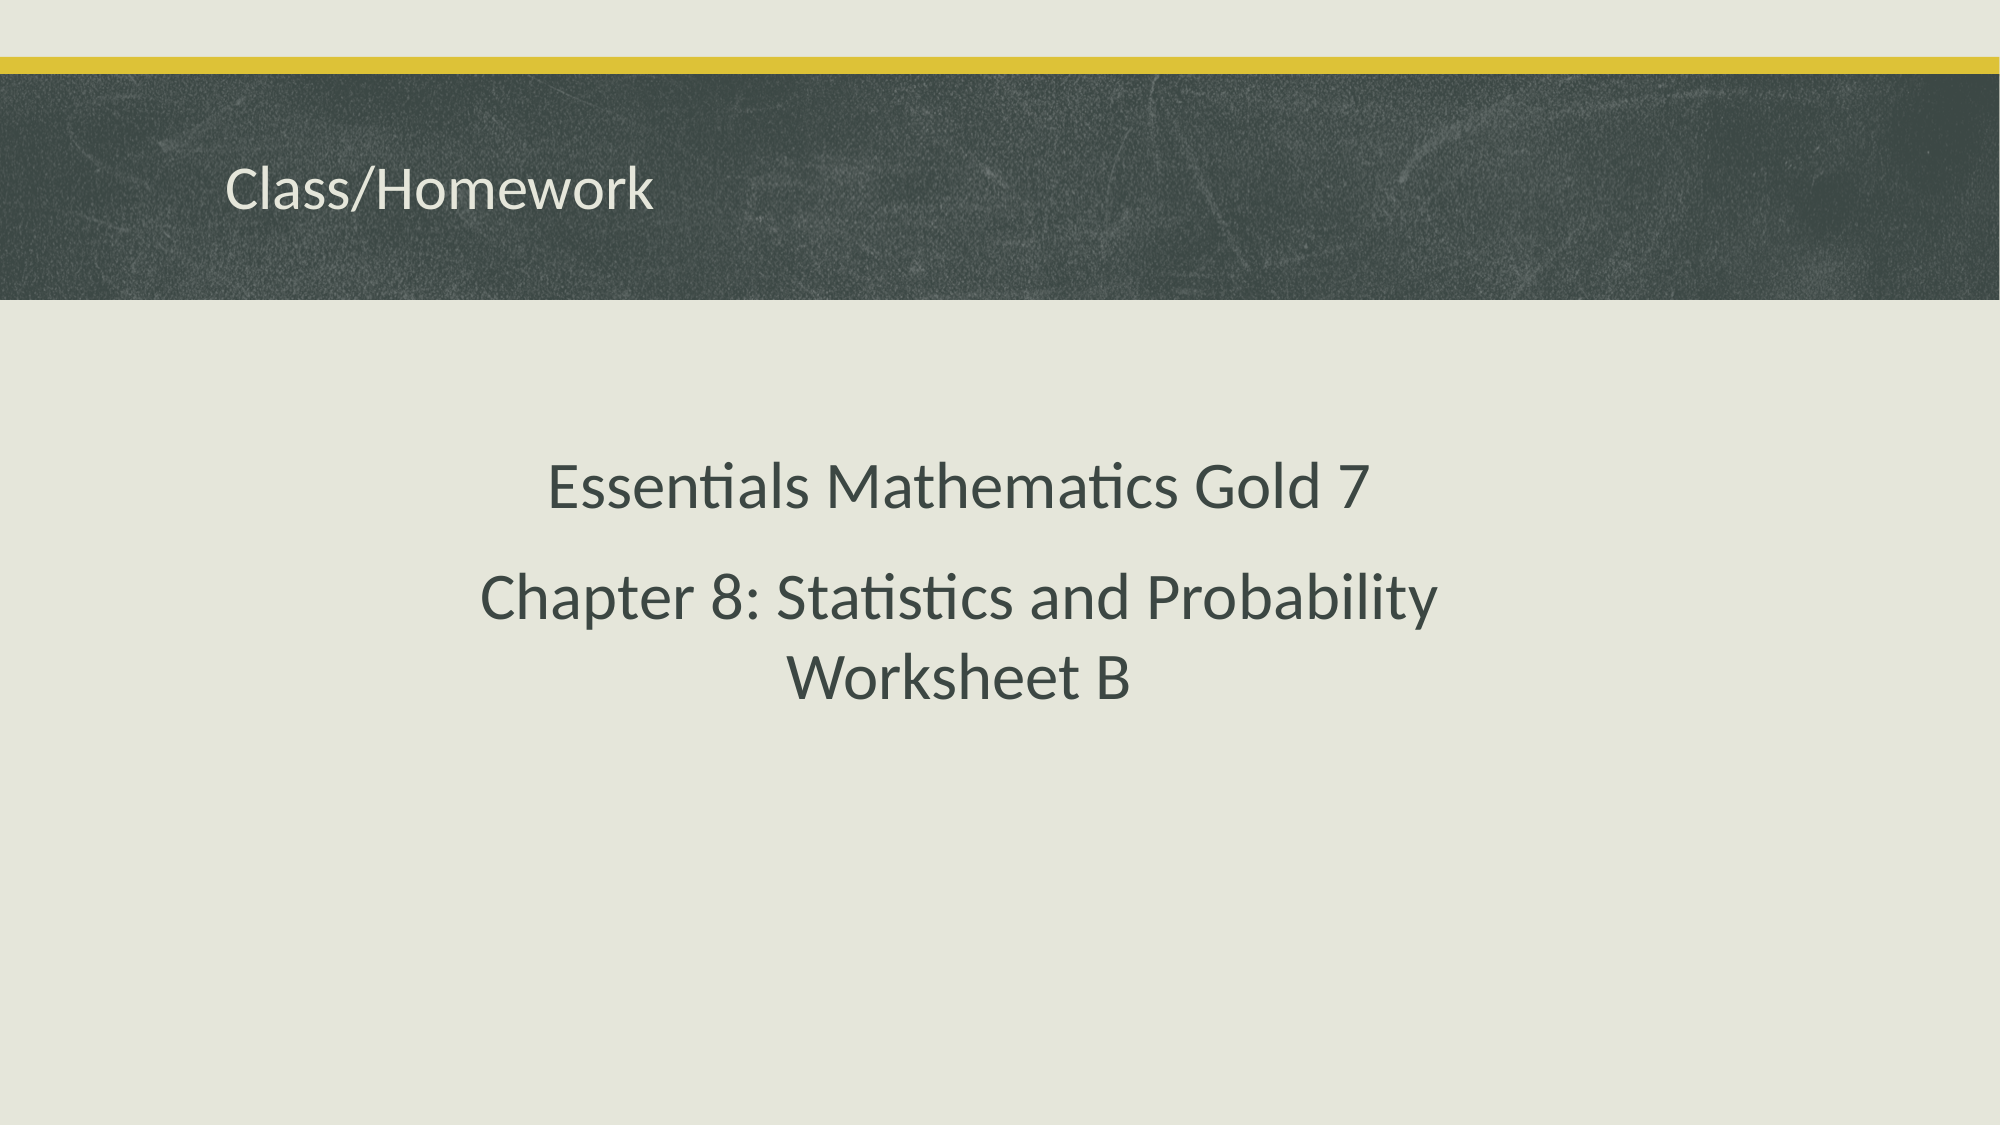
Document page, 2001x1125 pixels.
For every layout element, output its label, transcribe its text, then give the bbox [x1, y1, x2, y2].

title Class/Homework [210, 76, 1790, 300]
picture [0, 74, 2000, 300]
list Essentials Mathematics Gold 7 Chapter 8: Statistics and Probability Worksheet B [343, 434, 1575, 697]
